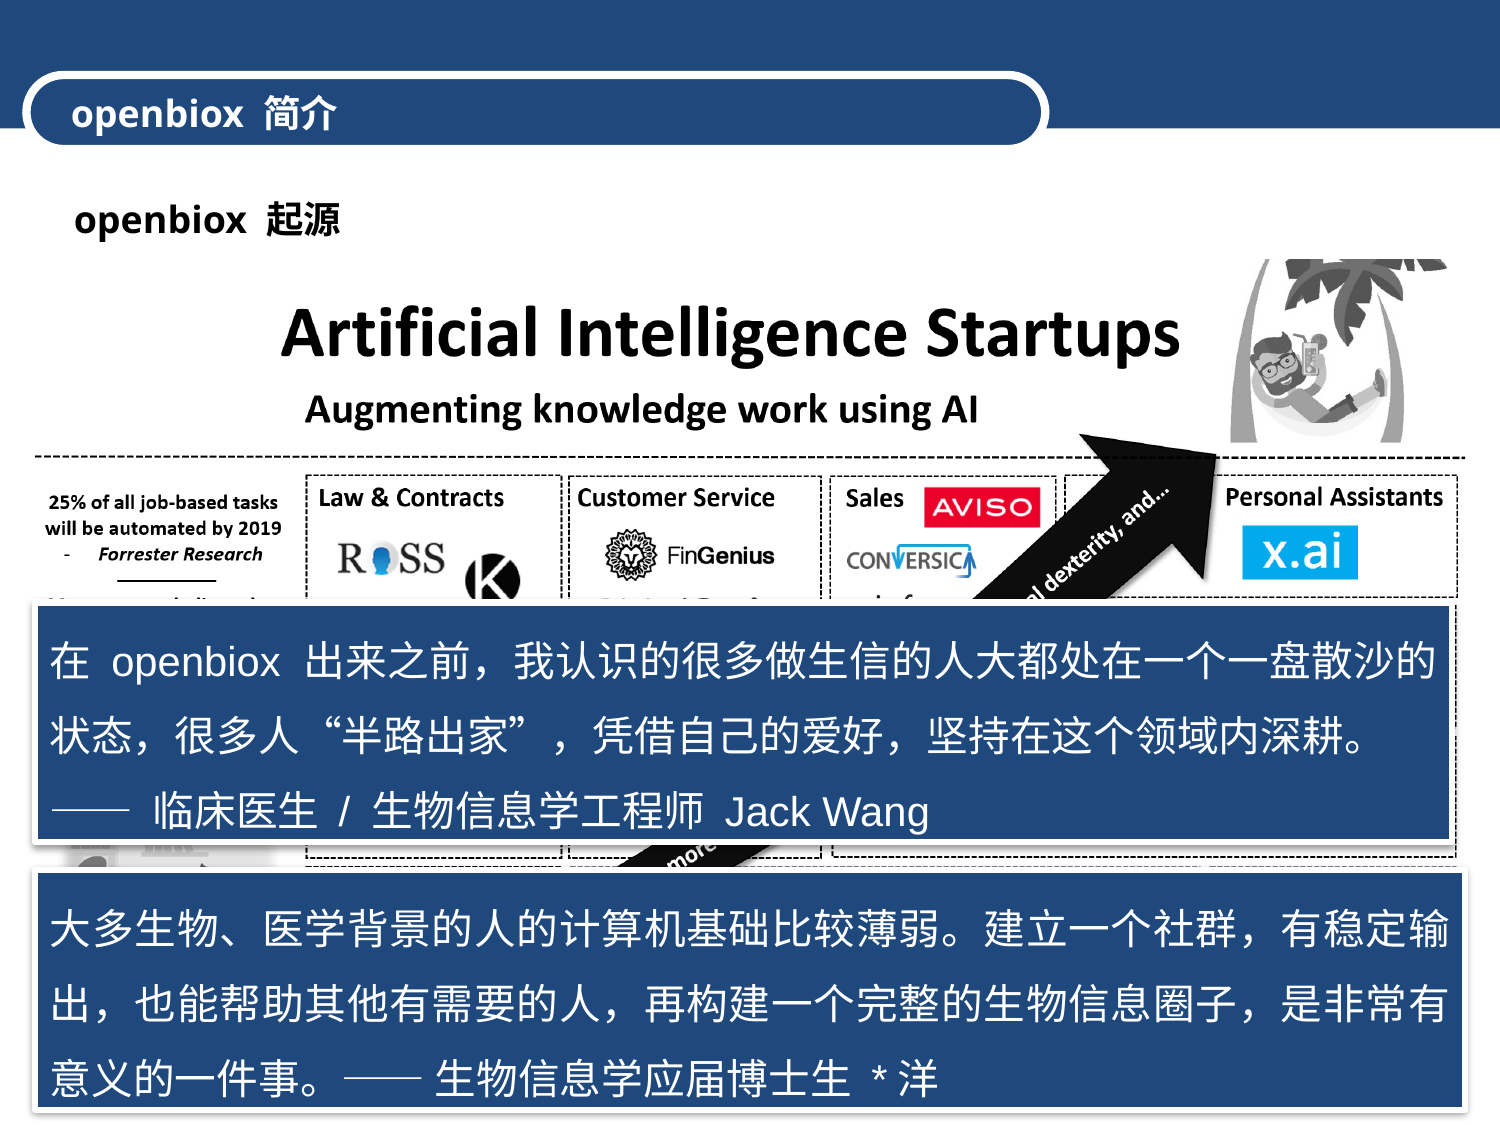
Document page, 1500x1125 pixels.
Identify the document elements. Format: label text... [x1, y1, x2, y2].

text_box [24, 72, 1048, 152]
text_box openbiox 起源 [59, 165, 356, 249]
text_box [34, 259, 1466, 1036]
text_box [0, 0, 1500, 131]
text_box openbiox 简介 [56, 82, 920, 143]
text_box 大多生物、医学背景的人的计算机基础比较薄弱。建立一个社群，有稳定输出，也能帮助其他有需要的人，再构建一个完整的生物信息圈子，是非常有意义的一件事。—— 生物信息学应届博士生 *洋 [32, 1041, 1468, 1113]
